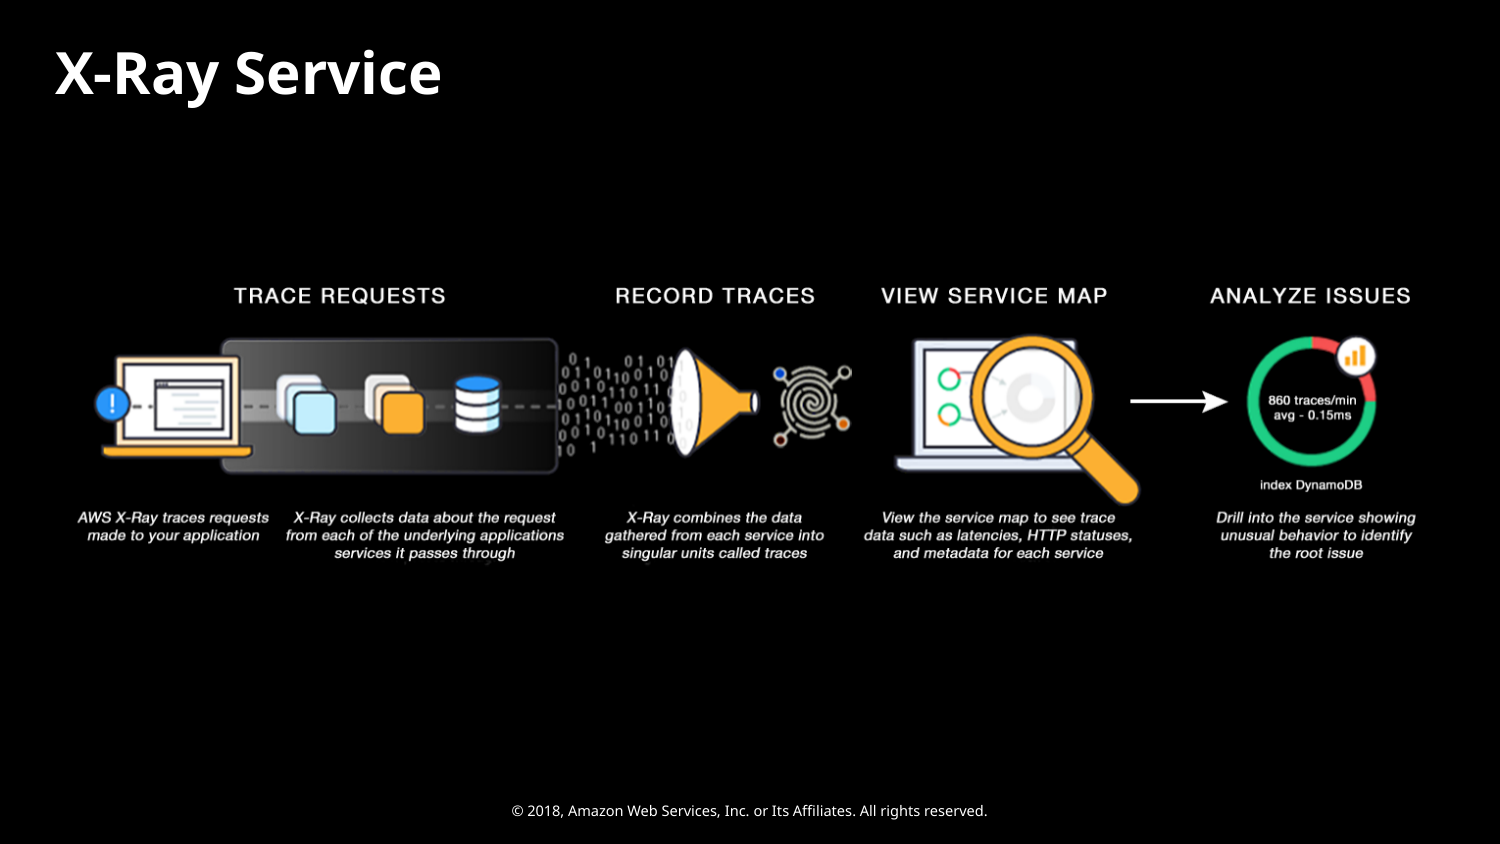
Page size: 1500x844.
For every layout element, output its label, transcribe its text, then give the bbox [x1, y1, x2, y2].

title X-Ray Service [55, 28, 1402, 119]
picture [0, 0, 1500, 844]
